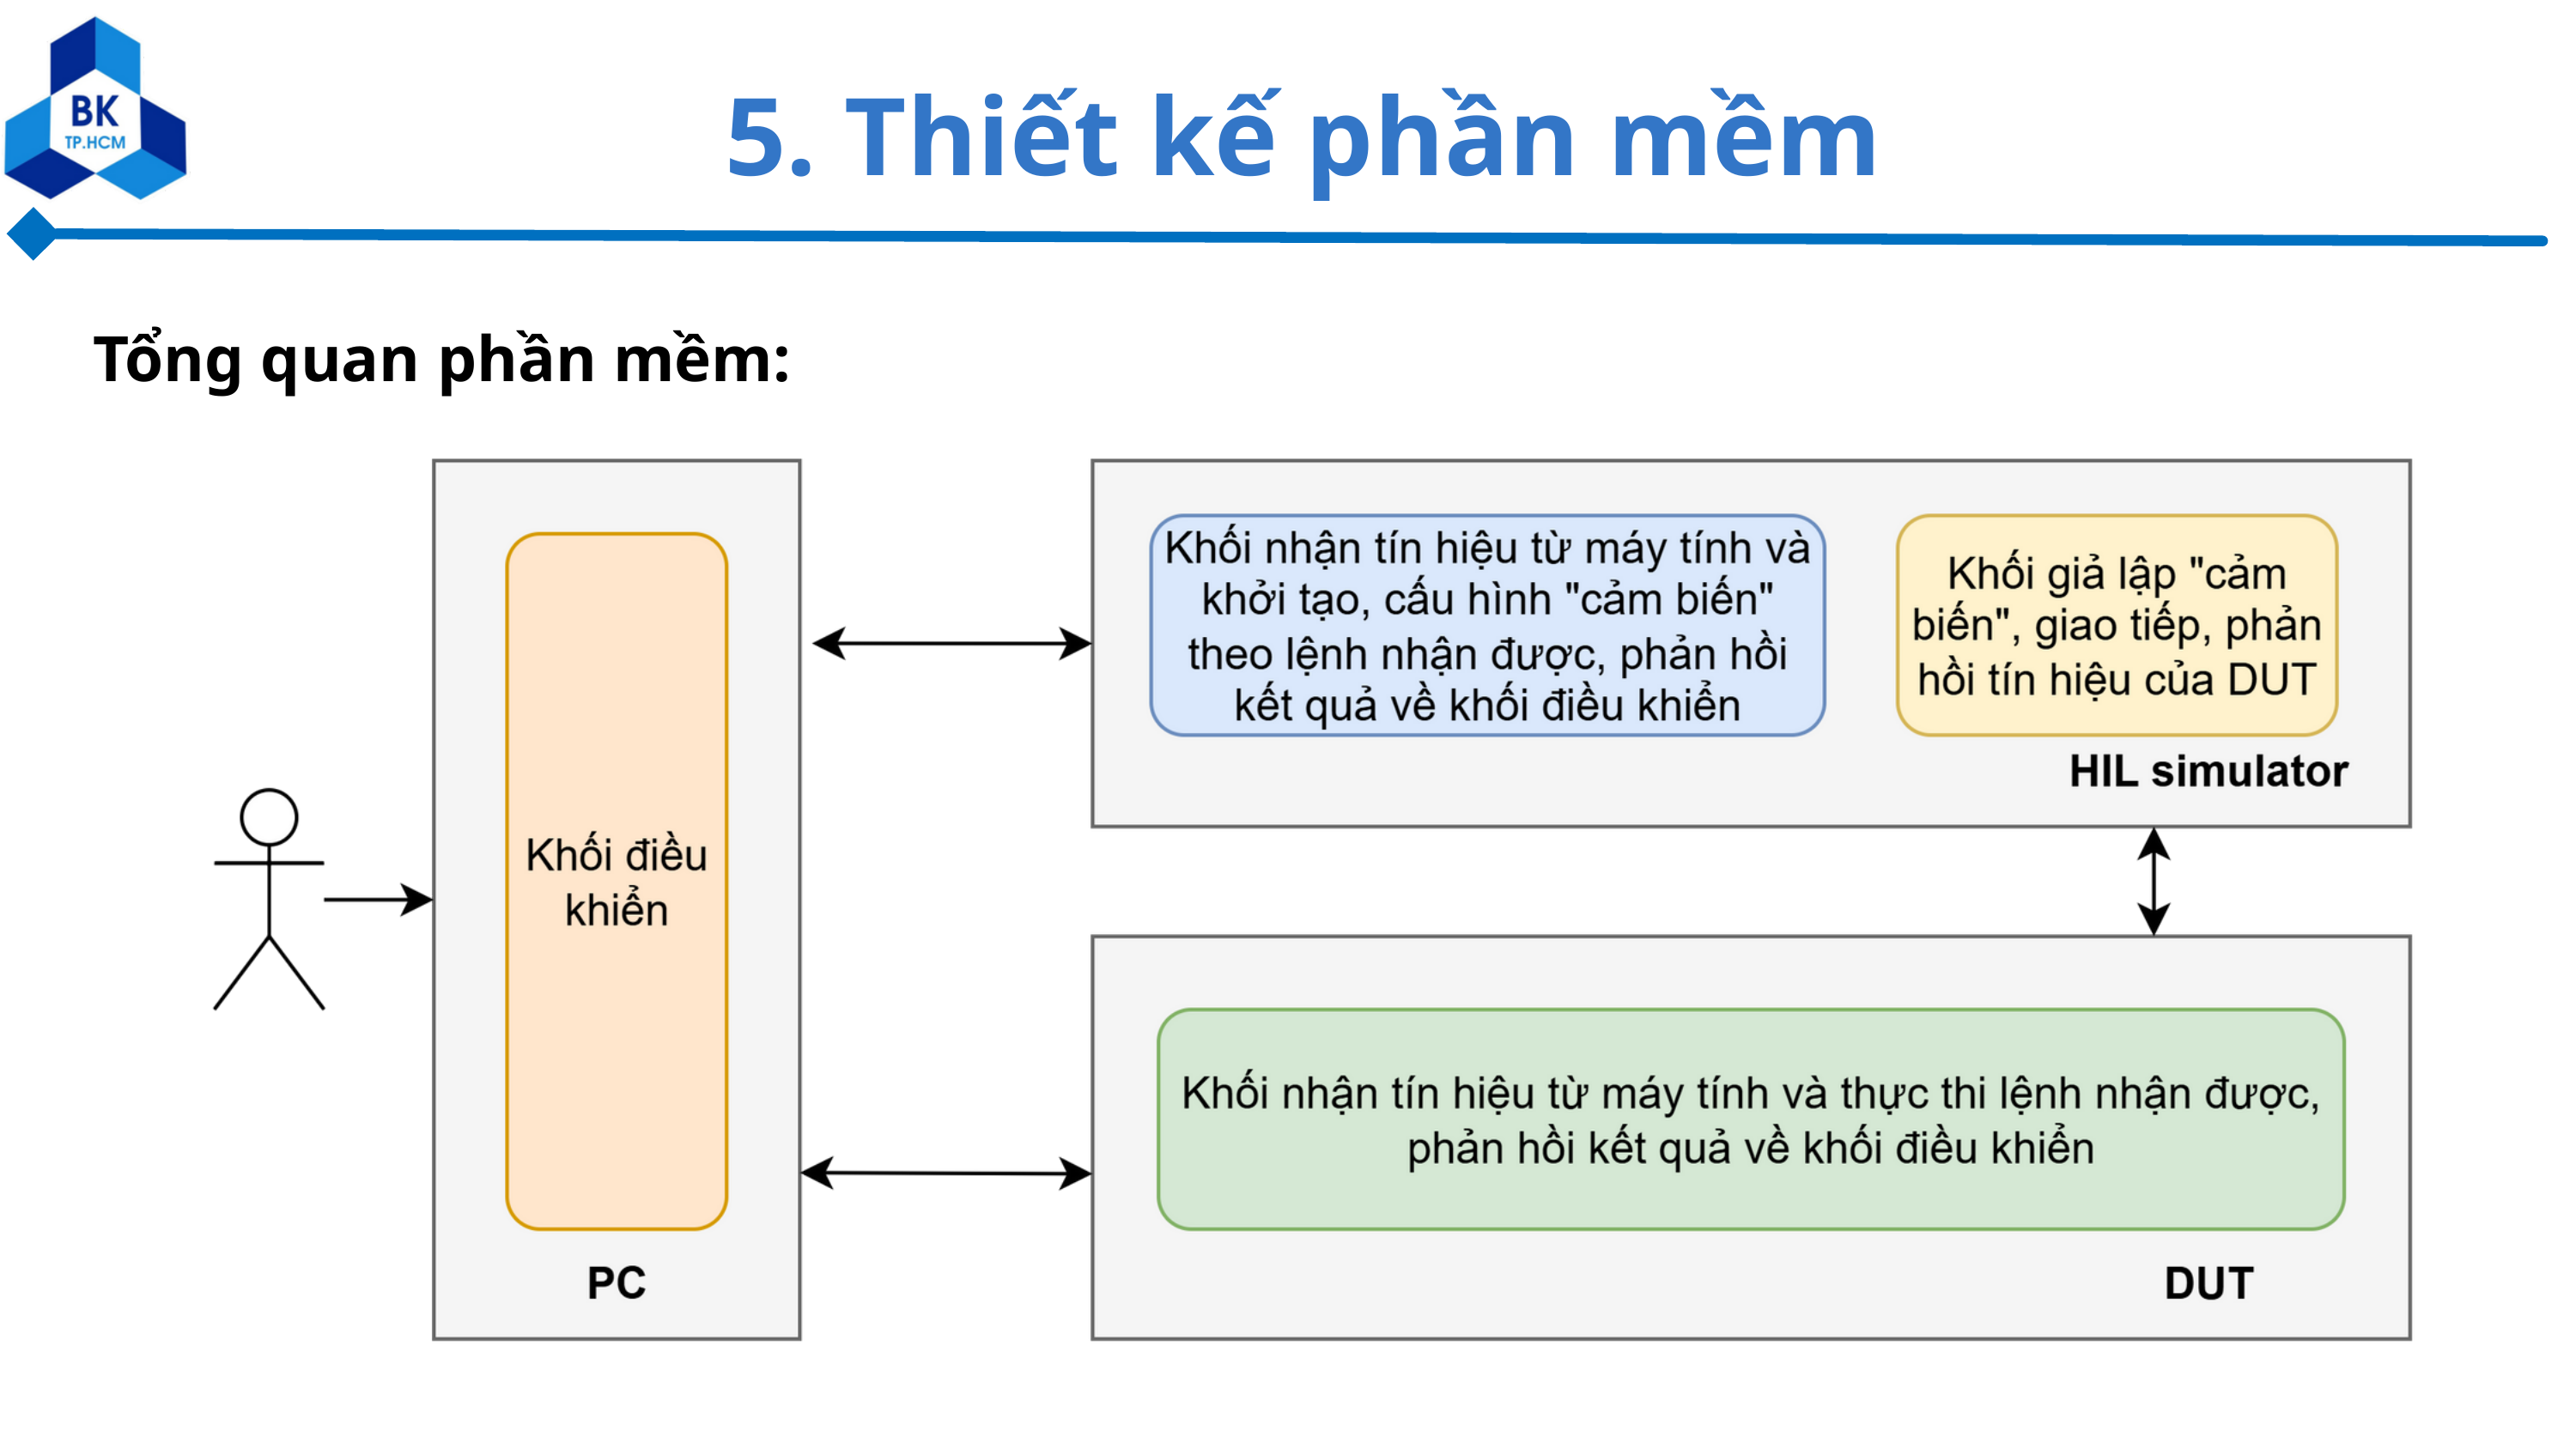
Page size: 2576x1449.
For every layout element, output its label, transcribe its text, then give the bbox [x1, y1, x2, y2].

text_box [0, 13, 191, 204]
text_box [176, 422, 2452, 1381]
text_box Tổng quan phần mềm: [93, 306, 1623, 395]
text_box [176, 61, 2432, 229]
text_box [24, 225, 174, 243]
